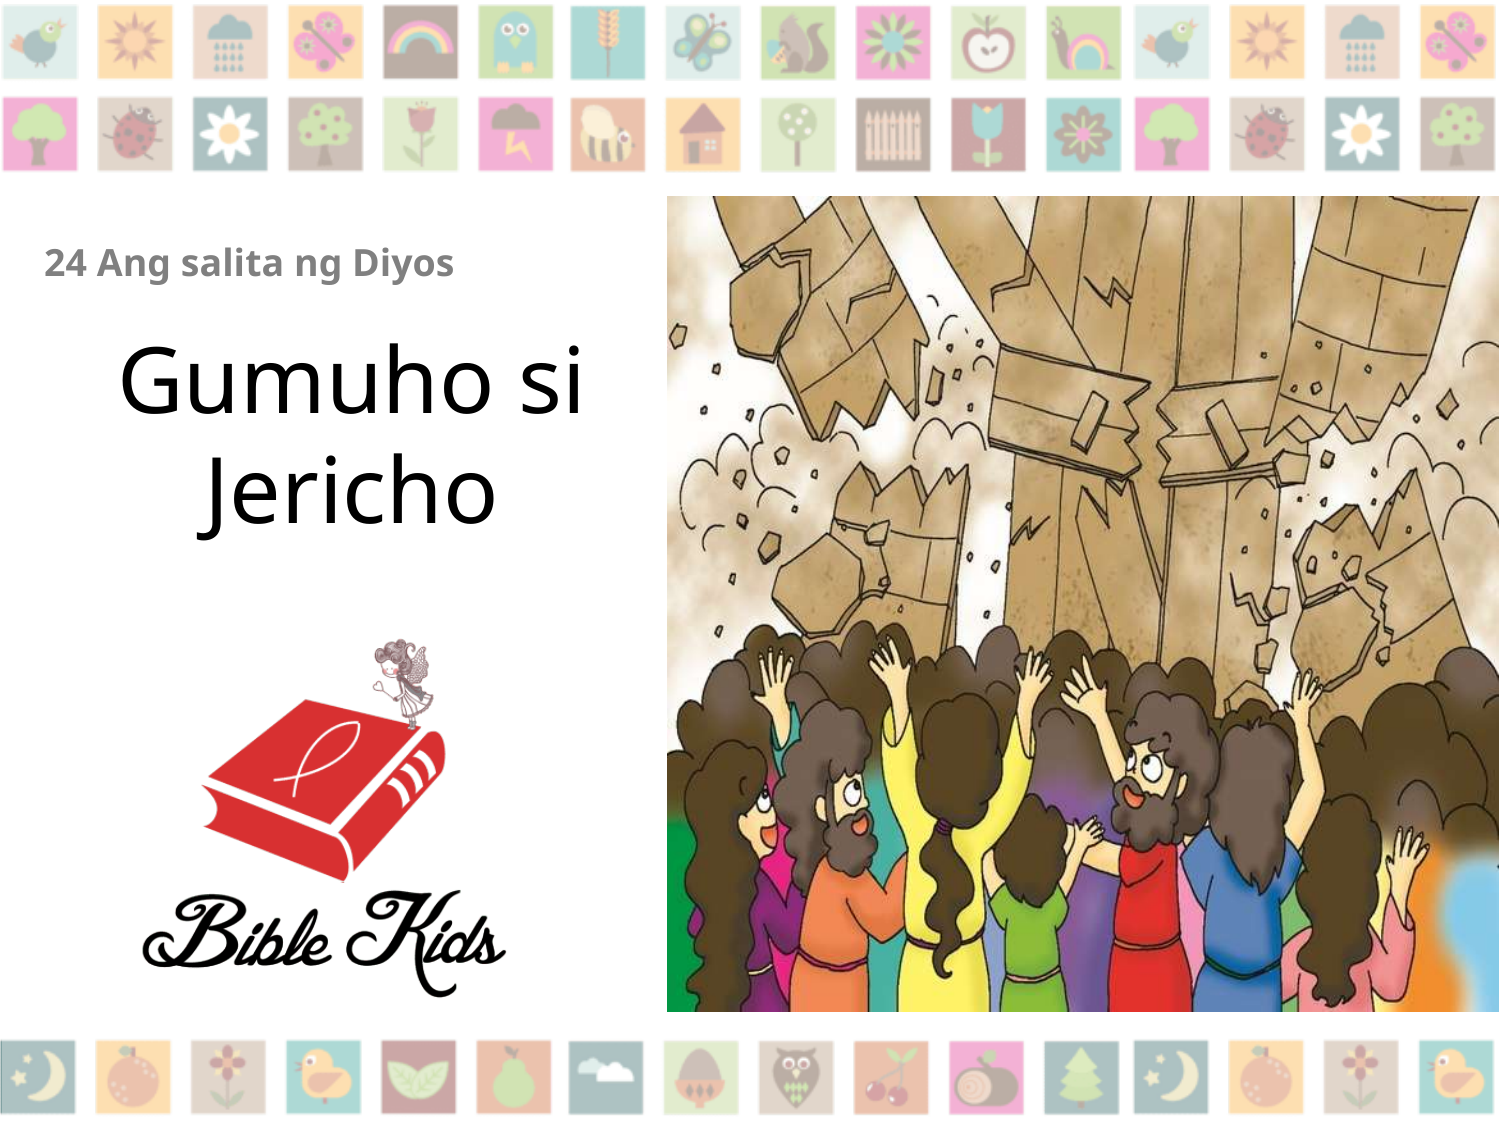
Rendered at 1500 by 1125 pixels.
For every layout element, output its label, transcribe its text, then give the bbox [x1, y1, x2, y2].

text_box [0, 1028, 1500, 1118]
picture [666, 195, 1499, 1012]
picture [117, 600, 544, 1027]
text_box 24 Ang salita ng Diyos [29, 231, 526, 292]
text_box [0, 3, 1500, 181]
text_box Gumuho si Jericho [29, 314, 661, 550]
